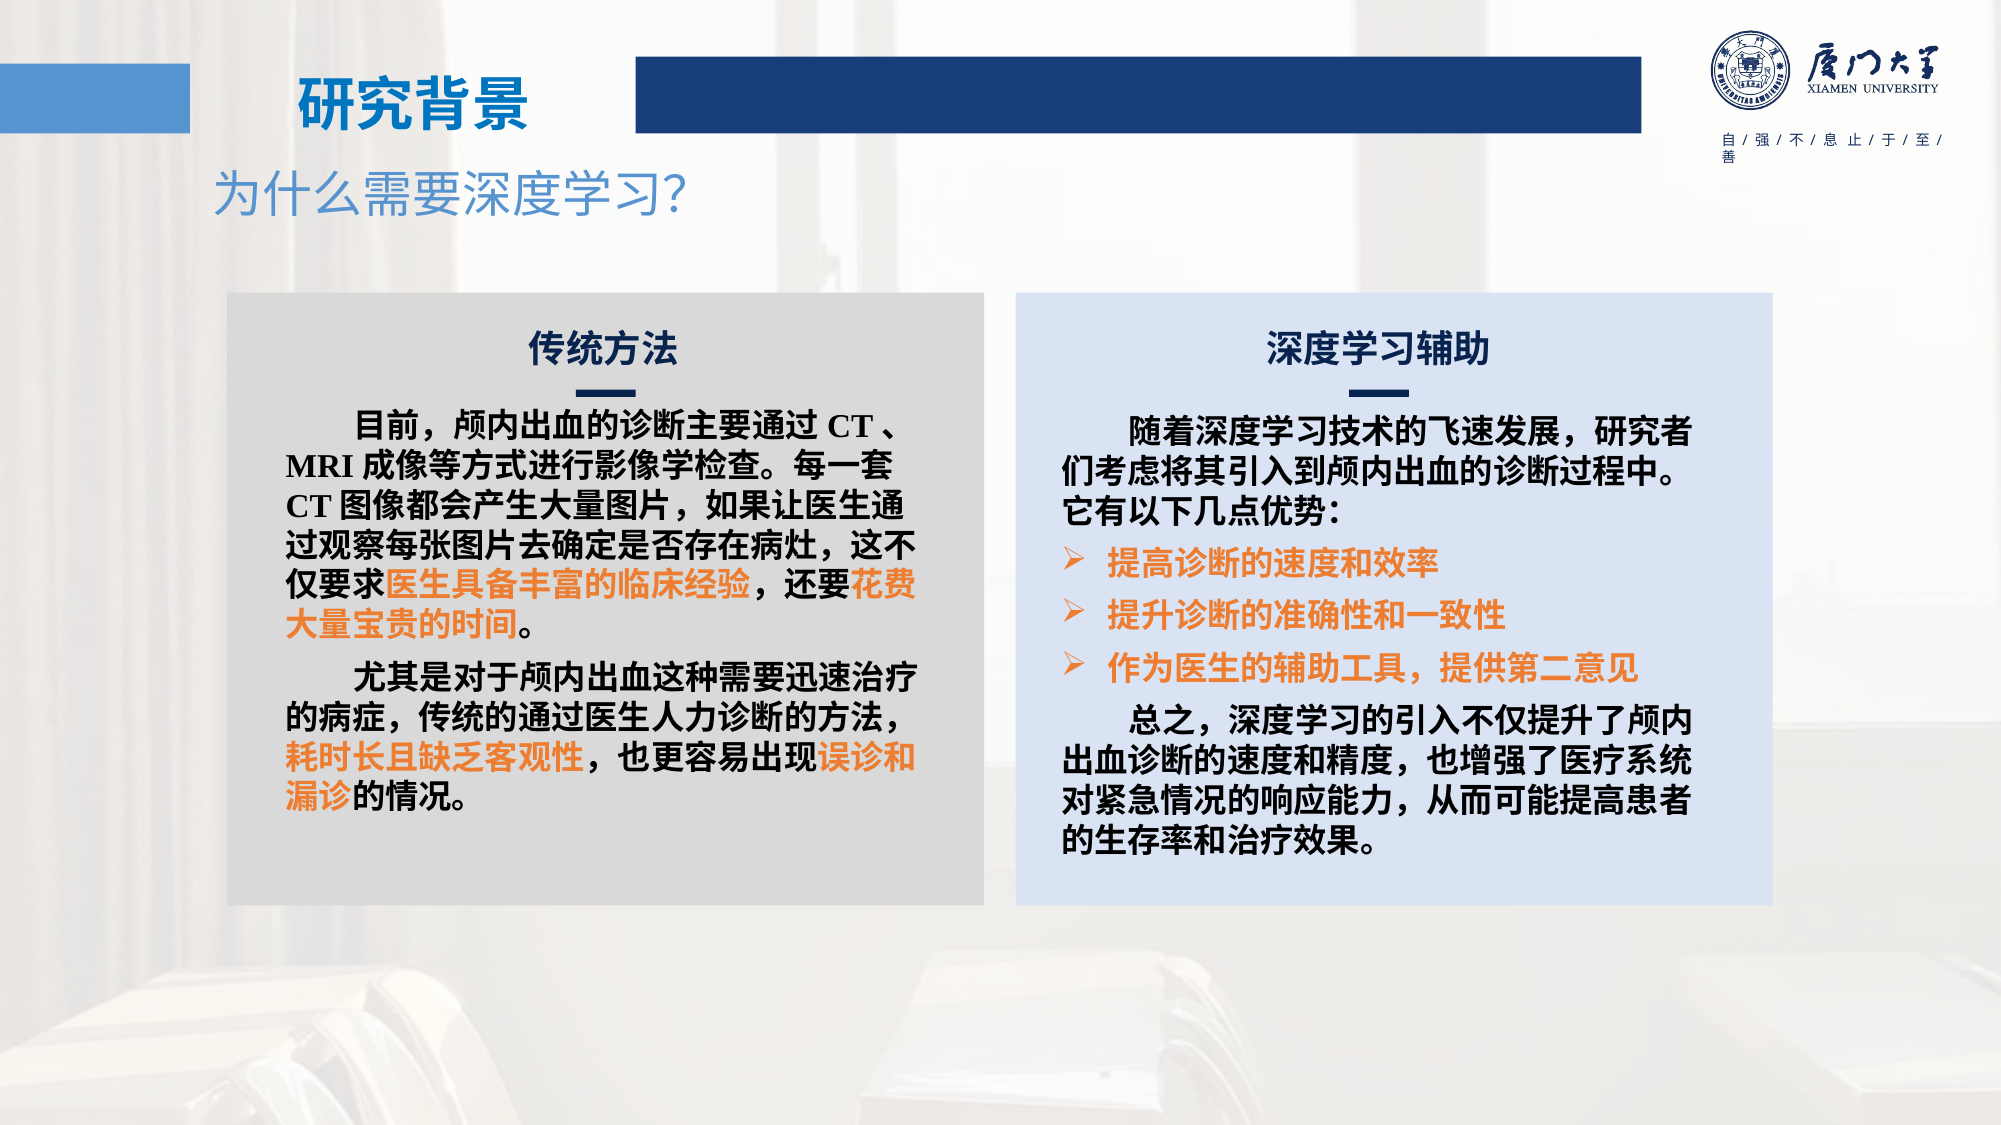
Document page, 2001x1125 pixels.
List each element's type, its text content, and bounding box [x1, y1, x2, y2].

text_box 传统方法 [495, 315, 713, 380]
picture [1706, 27, 1941, 112]
text_box [983, 292, 1576, 906]
text_box 深度学习辅助 [1217, 315, 1541, 380]
list 研究背景 [201, 67, 627, 126]
text_box 随着深度学习技术的飞速发展，研究者们考虑将其引入到颅内出血的诊断过程中。它有以下几点优势： 提高诊断的速度和效率 提升诊断的准确性和一致性 作为医生的辅助工具，提供第二意见 总之，深度学习的引入不仅提升了颅内出血诊断的速度和精度，也增强了医疗系统对紧急情况的响应能力，从而可能提高患者的生存率和治疗效果。 [1046, 402, 1712, 867]
text_box [226, 292, 983, 906]
list 为什么需要深度学习？ [198, 162, 712, 216]
text_box [1348, 388, 1410, 398]
text_box [575, 388, 637, 396]
text_box [1576, 292, 1774, 906]
text_box 目前，颅内出血的诊断主要通过CT、MRI成像等方式进行影像学检查。每一套CT图像都会产生大量图片，如果让医生通过观察每张图片去确定是否存在病灶，这不仅要求医生具备丰富的临床经验，还要花费大量宝贵的时间。 尤其是对于颅内出血这种需要迅速治疗的病症，传统的通过医生人力诊断的方法，耗时长且缺乏客观性，也更容易出现误诊和漏诊的情况。 [270, 396, 941, 823]
